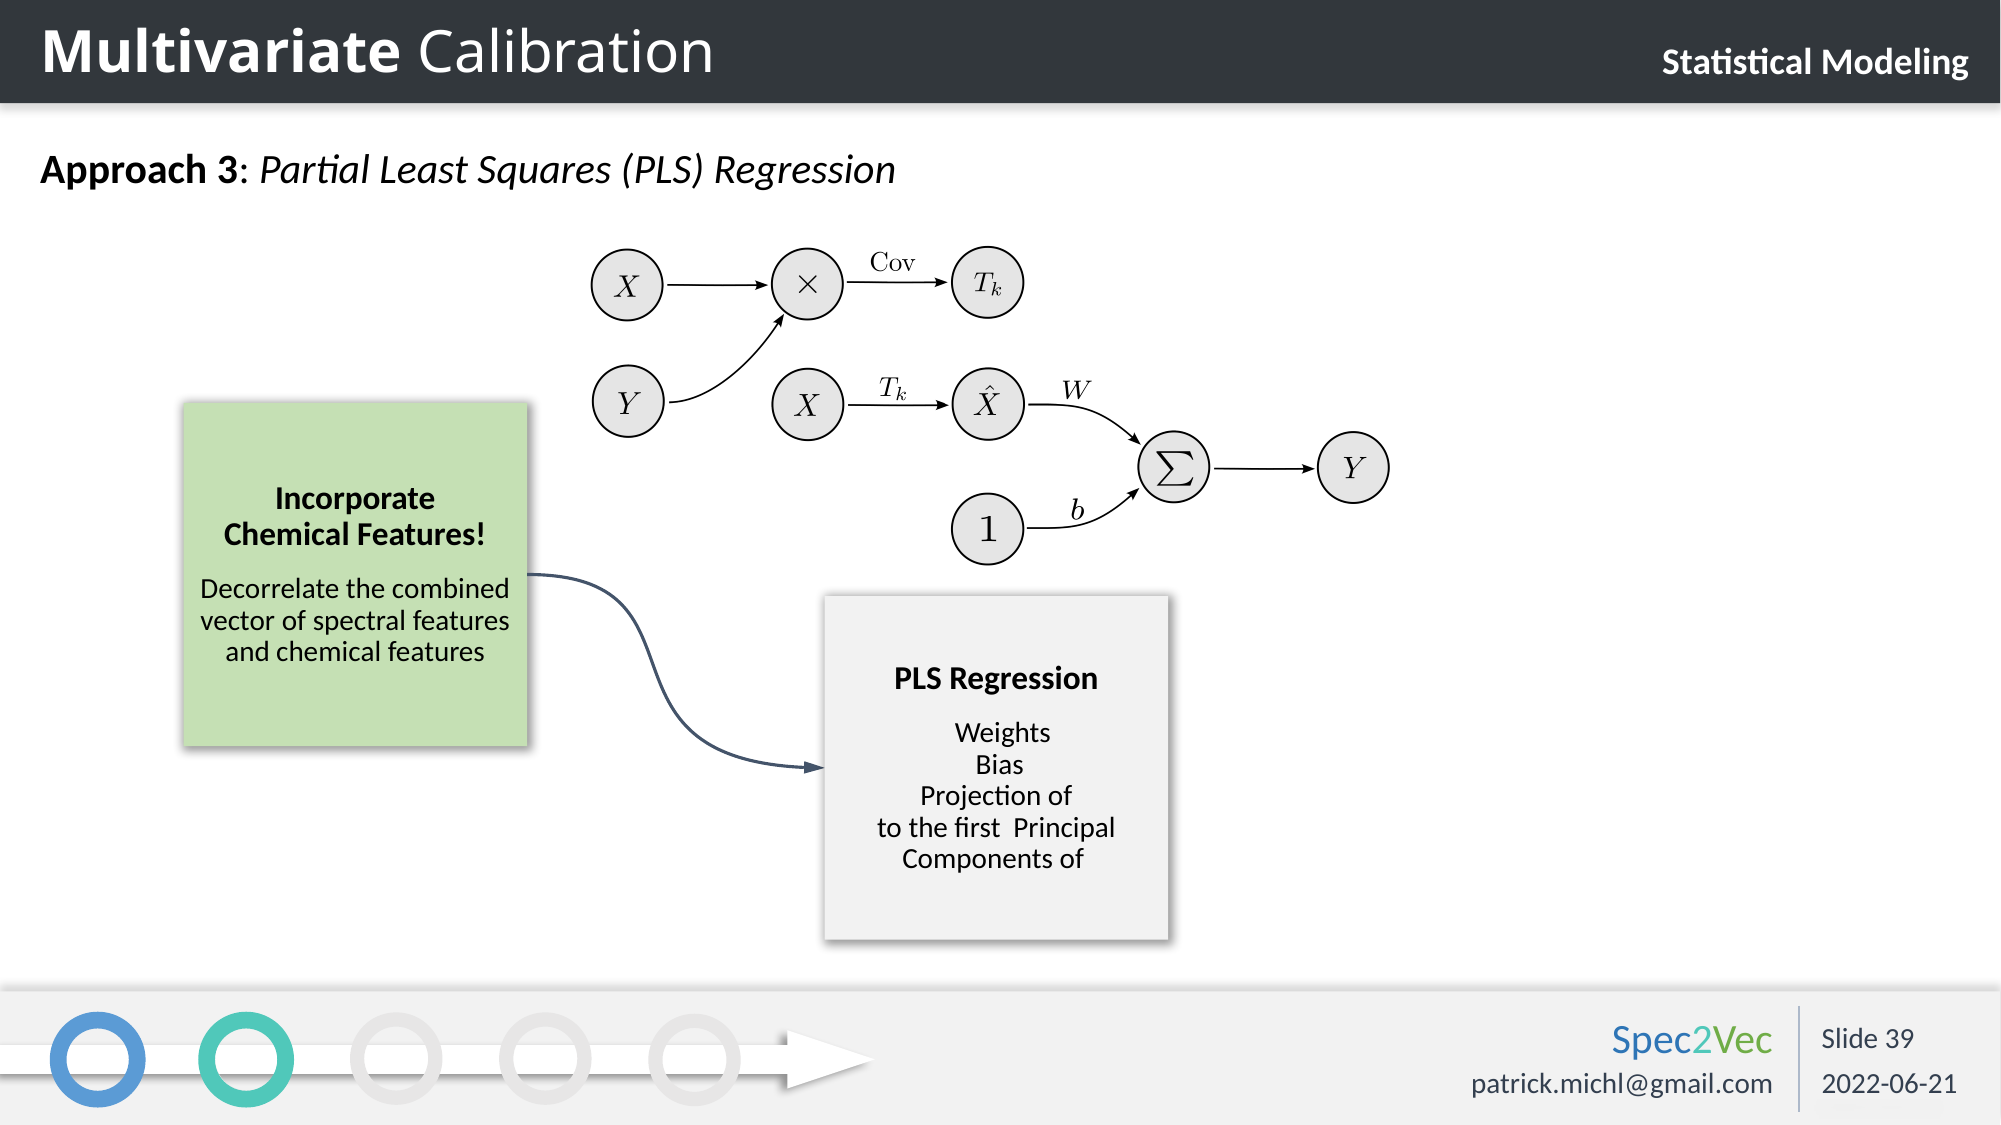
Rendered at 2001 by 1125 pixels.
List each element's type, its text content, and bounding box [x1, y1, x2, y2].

text_box Multivariate Calibration [25, 5, 1922, 102]
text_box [527, 574, 825, 768]
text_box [49, 1011, 146, 1108]
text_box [198, 1011, 295, 1108]
text_box Statistical Modeling [1285, 29, 1985, 90]
picture [554, 202, 1418, 604]
text_box Approach 3: Partial Least Squares (PLS) Regression [25, 140, 1955, 958]
text_box Incorporate Chemical Features! Decorrelate the combined vector of spectral features and chemical features [183, 402, 528, 747]
text_box Example (Curve) Feature Selection for Principal Curve [178, 397, 539, 758]
